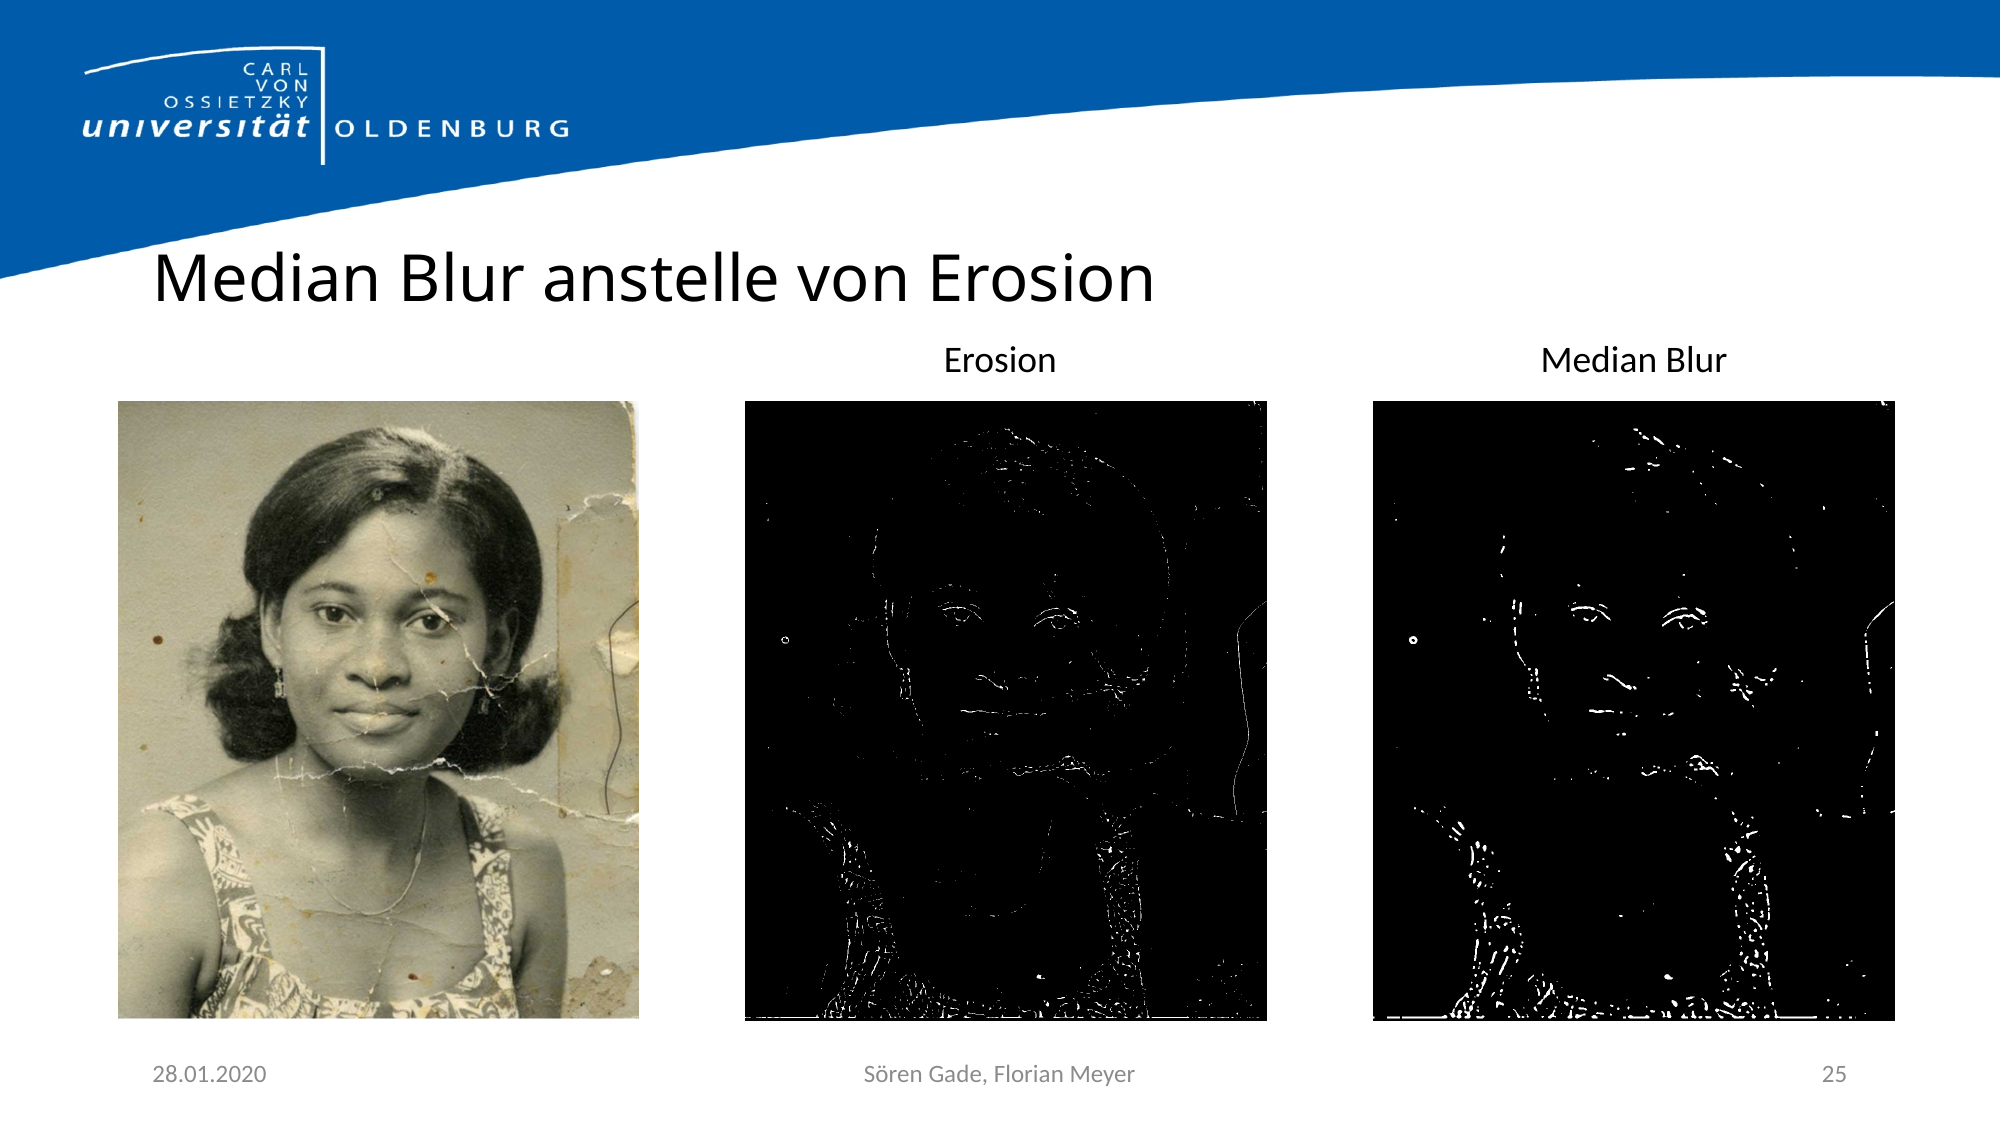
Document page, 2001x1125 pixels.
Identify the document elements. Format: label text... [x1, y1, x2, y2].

title Median Blur anstelle von Erosion [137, 237, 1908, 324]
text_box Median Blur [1360, 327, 1909, 387]
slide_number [137, 1042, 588, 1103]
text_box Erosion [726, 327, 1275, 387]
picture [0, 0, 2000, 1021]
footer Sören Gade, Florian Meyer [662, 1042, 1338, 1103]
slide_number 25 [1412, 1042, 1863, 1103]
